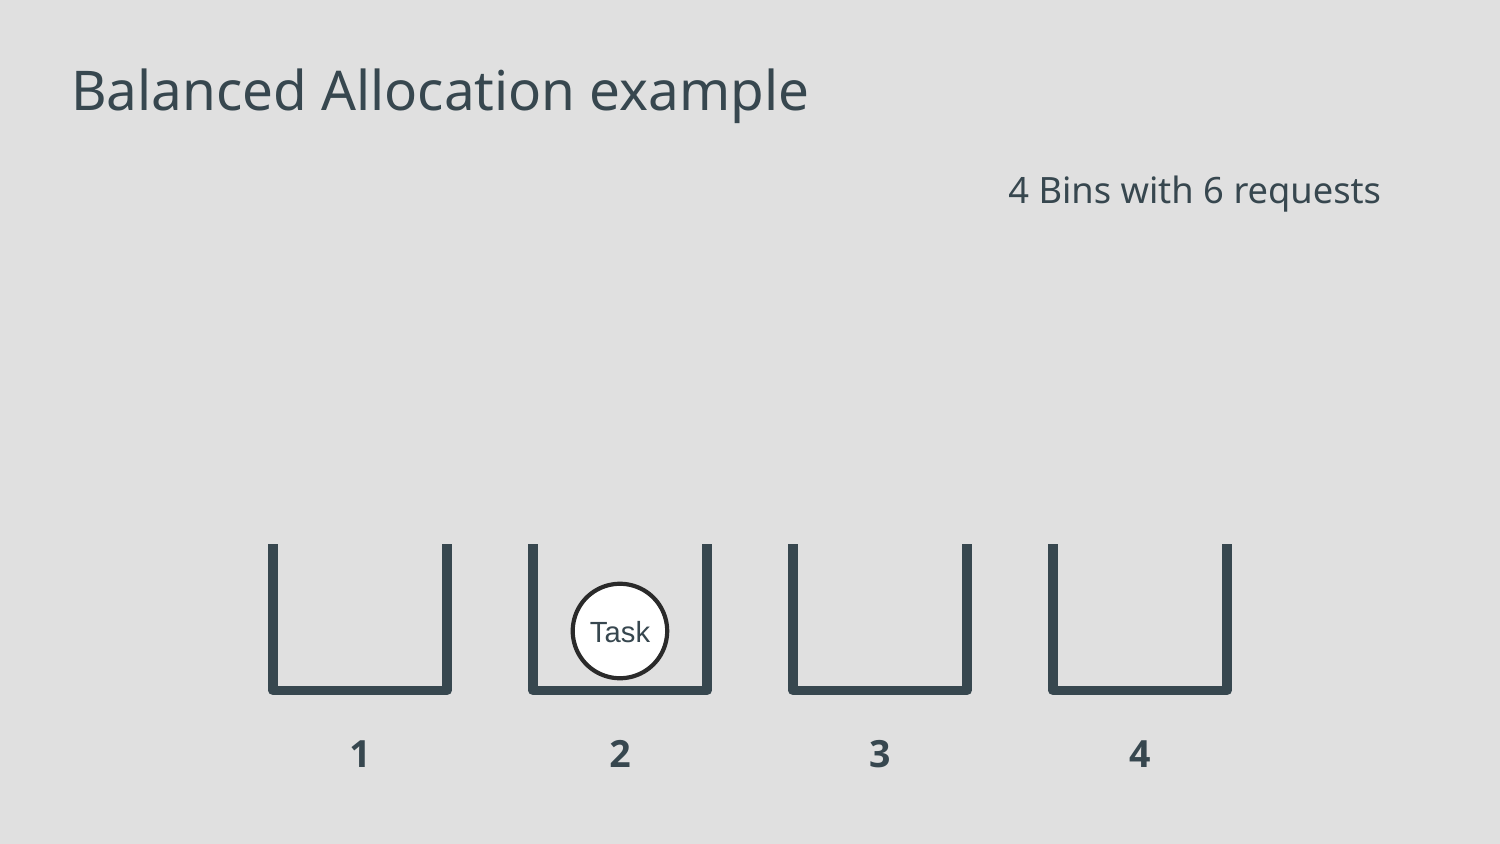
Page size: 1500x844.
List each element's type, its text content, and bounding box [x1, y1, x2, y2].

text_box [272, 543, 448, 816]
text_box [792, 543, 968, 816]
text_box Balanced Allocation example [56, 40, 909, 167]
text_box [532, 543, 708, 816]
title 4 Bins with 6 requests [993, 150, 1404, 229]
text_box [1052, 543, 1228, 816]
